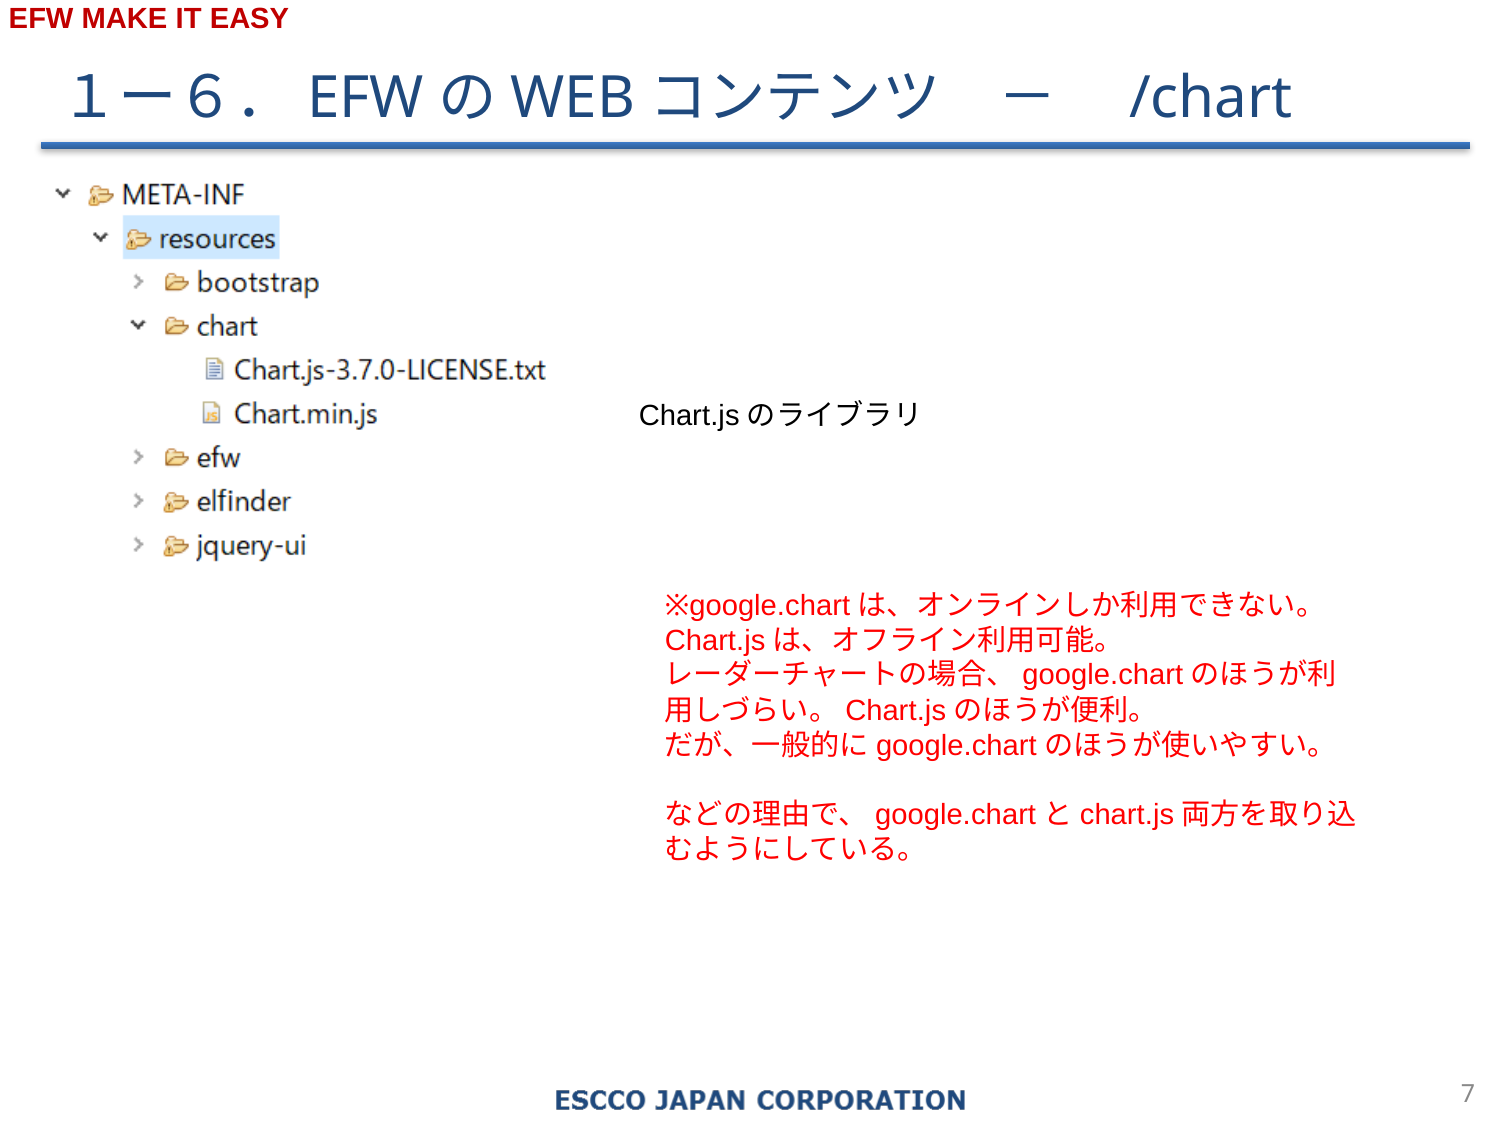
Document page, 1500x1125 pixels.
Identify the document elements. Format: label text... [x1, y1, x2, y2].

text_box 6 [1139, 1065, 1490, 1125]
text_box Chart.jsのライブラリ [624, 388, 1423, 439]
text_box [25, 0, 76, 27]
picture [45, 166, 571, 566]
picture [523, 1069, 999, 1125]
title １ー６．EFWのWEBコンテンツ － /chart [45, 44, 1396, 138]
text_box ※google.chartは、オンラインしか利用できない。 Chart.jsは、オフライン利用可能。 レーダーチャートの場合、google.chartのほうが利用しづらい。Chart.jsのほうが便利。 だが、一般的にgoogle.chartのほうが使いやすい。 などの理由で、google.chartとchart.js両方を取り込むようにしている。 [650, 578, 1381, 873]
